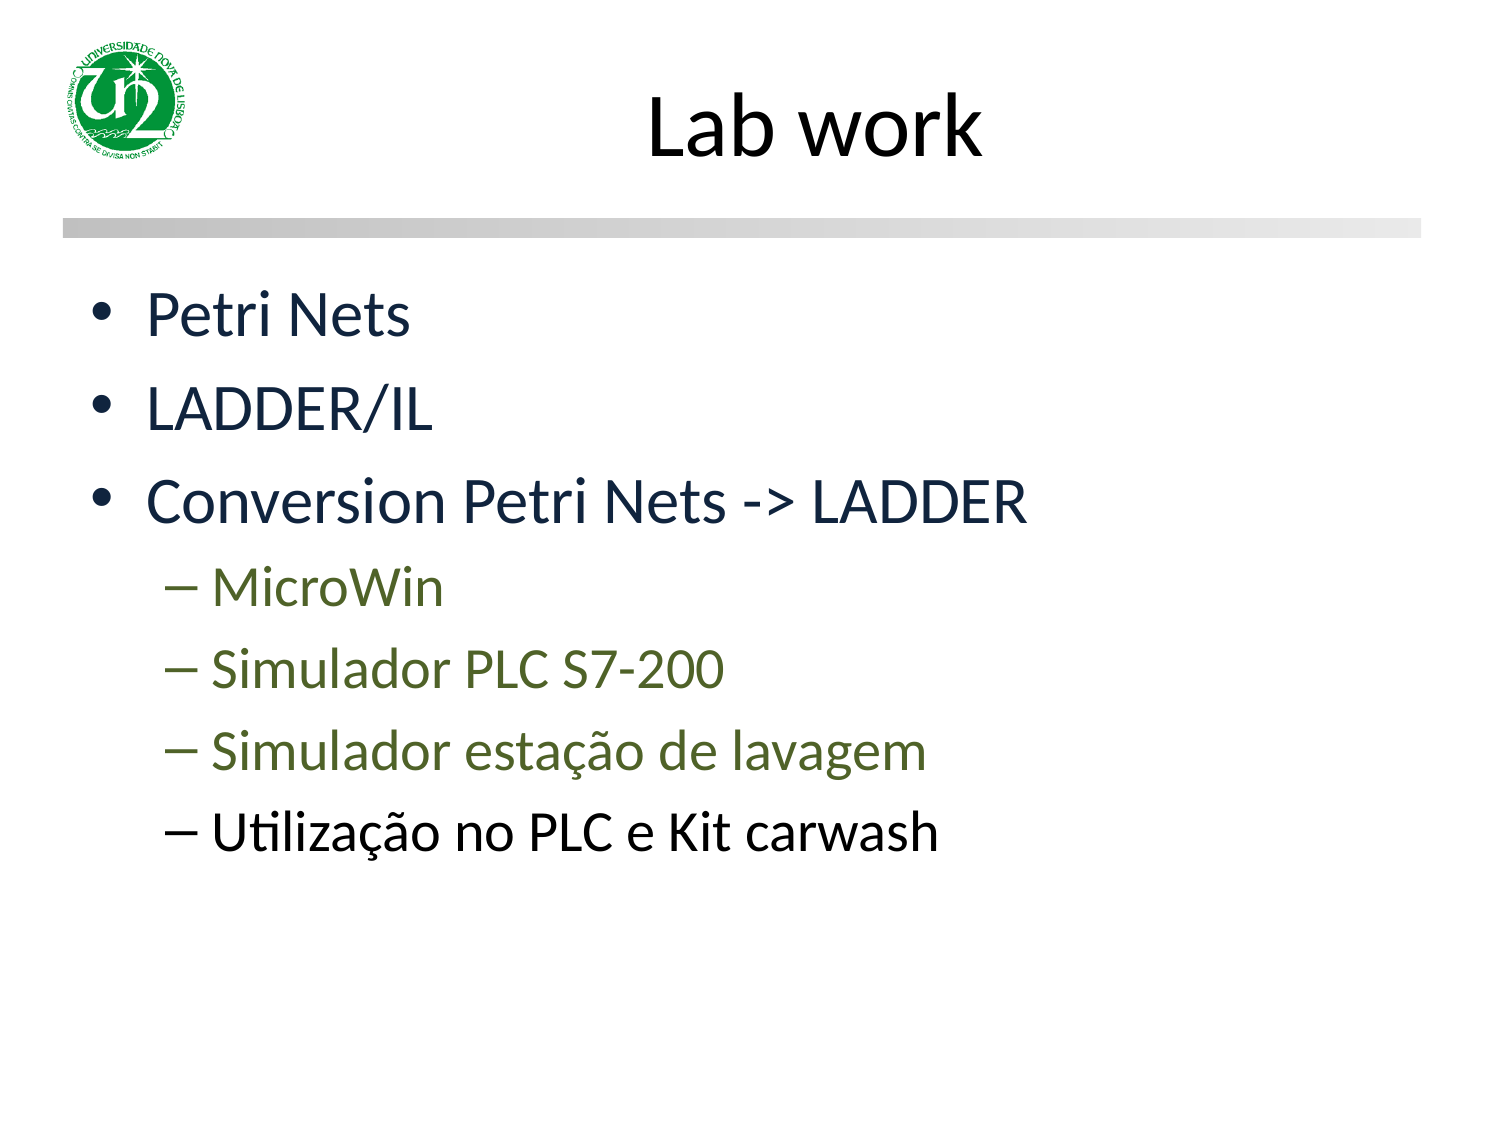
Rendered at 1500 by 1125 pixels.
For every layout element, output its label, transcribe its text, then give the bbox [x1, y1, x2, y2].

list Petri Nets LADDER/IL Conversion Petri Nets -> LADDER MicroWin Simulador PLC S7-200 Simulador estação de lavagem Utilização no PLC e Kit carwash [75, 262, 1425, 1005]
title Lab work [206, 39, 1425, 201]
picture [64, 39, 185, 160]
